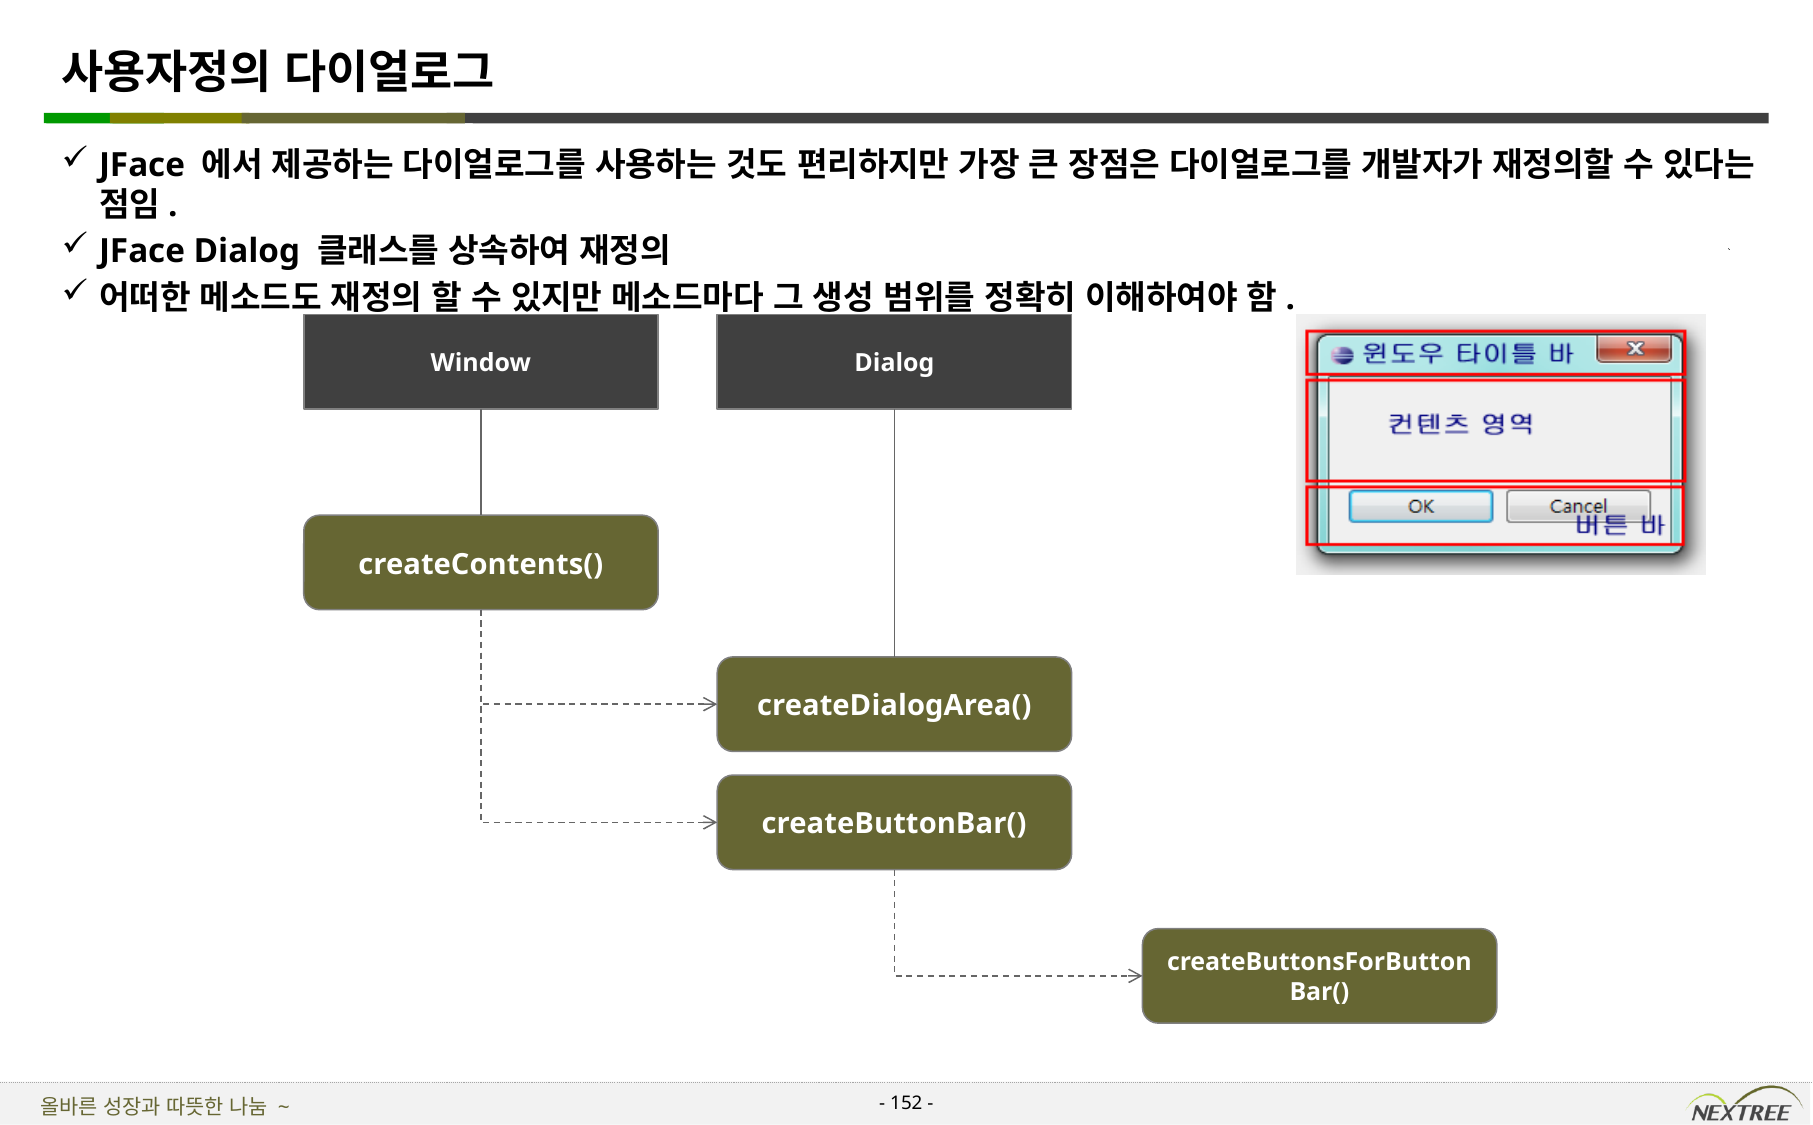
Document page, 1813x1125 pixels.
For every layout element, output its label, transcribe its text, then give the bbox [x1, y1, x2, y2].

text_box createContents() [303, 515, 659, 610]
text_box createButtonBar() [717, 775, 1072, 870]
text_box createDialogArea() [717, 656, 1072, 752]
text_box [492, 597, 706, 835]
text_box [551, 538, 647, 596]
title 사용자정의 다이얼로그 [55, 22, 1557, 118]
text_box createButtonsForButtonBar() [1142, 928, 1497, 1024]
list JFace 에서 제공하는 다이얼로그를 사용하는 것도 편리하지만 가장 큰 장점은 다이얼로그를 개발자가 재정의할 수 있다는 점임. JFace Dialog 클래스를 상속하여 재정의 어떠한 메소드도 재정의 할 수 있지만 메소드마다 그 생성 범위를 정확히 이해하여야 함. [55, 137, 1781, 287]
text_box Dialog [717, 314, 1072, 409]
picture [1685, 1085, 1804, 1122]
picture [1295, 314, 1706, 576]
text_box Window [303, 314, 659, 409]
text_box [964, 798, 1072, 1048]
